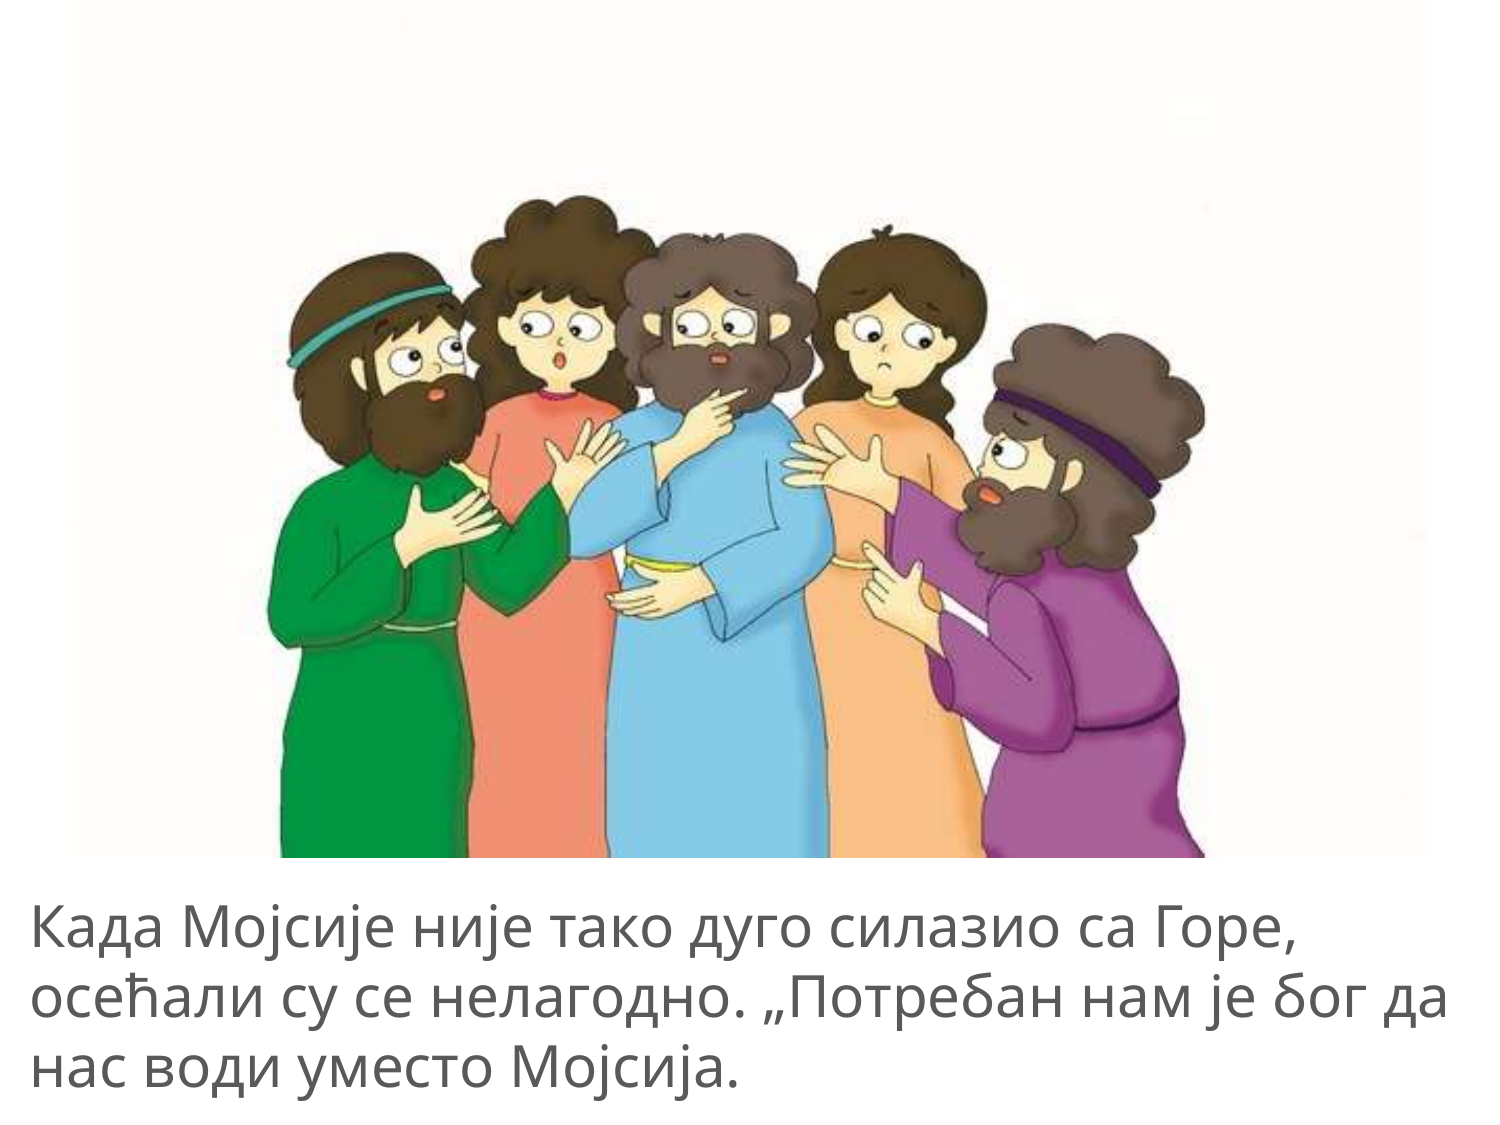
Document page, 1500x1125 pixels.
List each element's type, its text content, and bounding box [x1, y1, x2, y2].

text_box Када Мојсије није тако дуго силазио са Горе, осећали су се нелагодно. „Потребан нам је бог да нас води уместо Мојсија. [14, 881, 1486, 1107]
picture [72, 0, 1431, 858]
